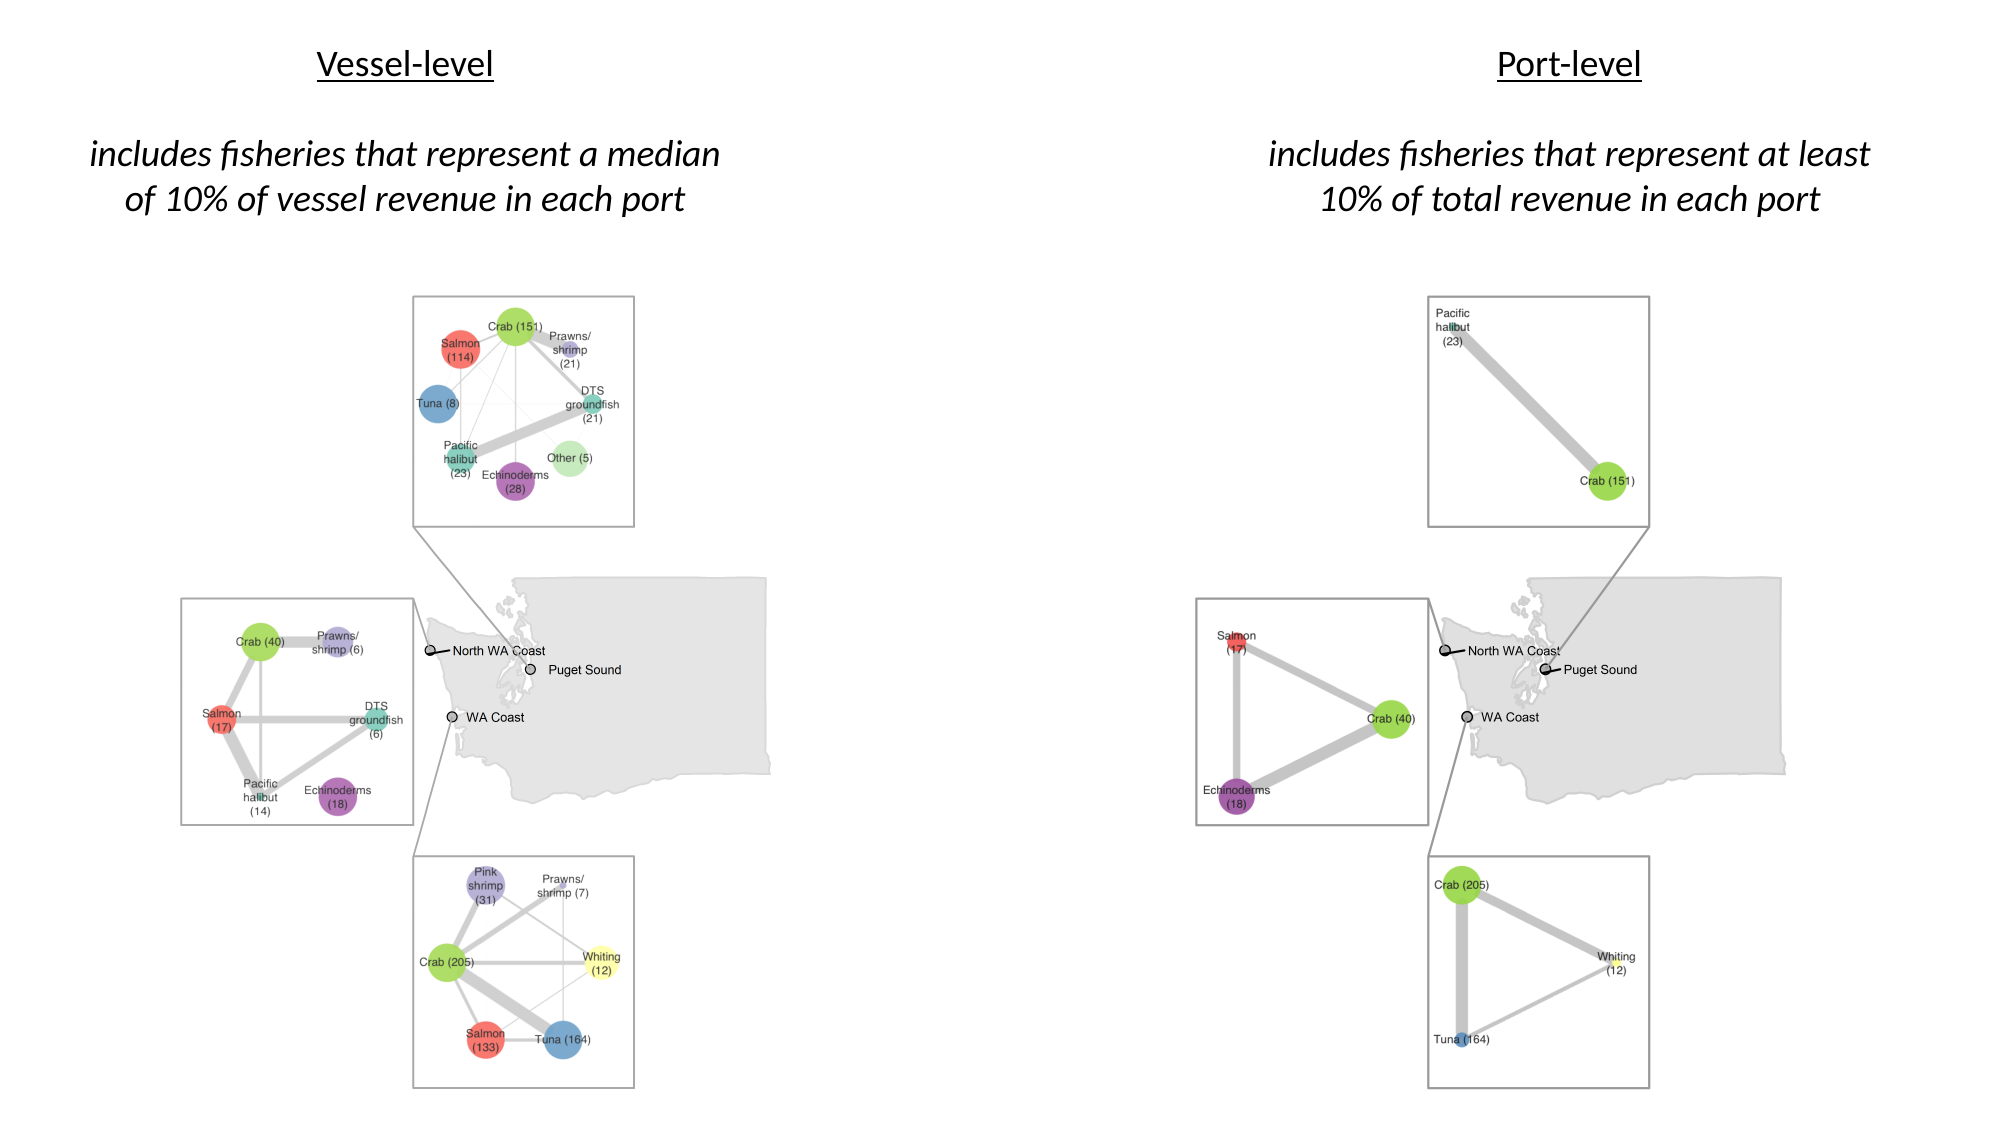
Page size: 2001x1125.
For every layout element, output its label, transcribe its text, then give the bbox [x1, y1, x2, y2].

text_box Port-level includes fisheries that represent at least 10% of total revenue in each port [1236, 31, 1903, 227]
text_box Vessel-level includes fisheries that represent a median of 10% of vessel revenue in each port [72, 31, 739, 227]
picture [29, 237, 930, 1125]
picture [1044, 237, 1945, 1125]
